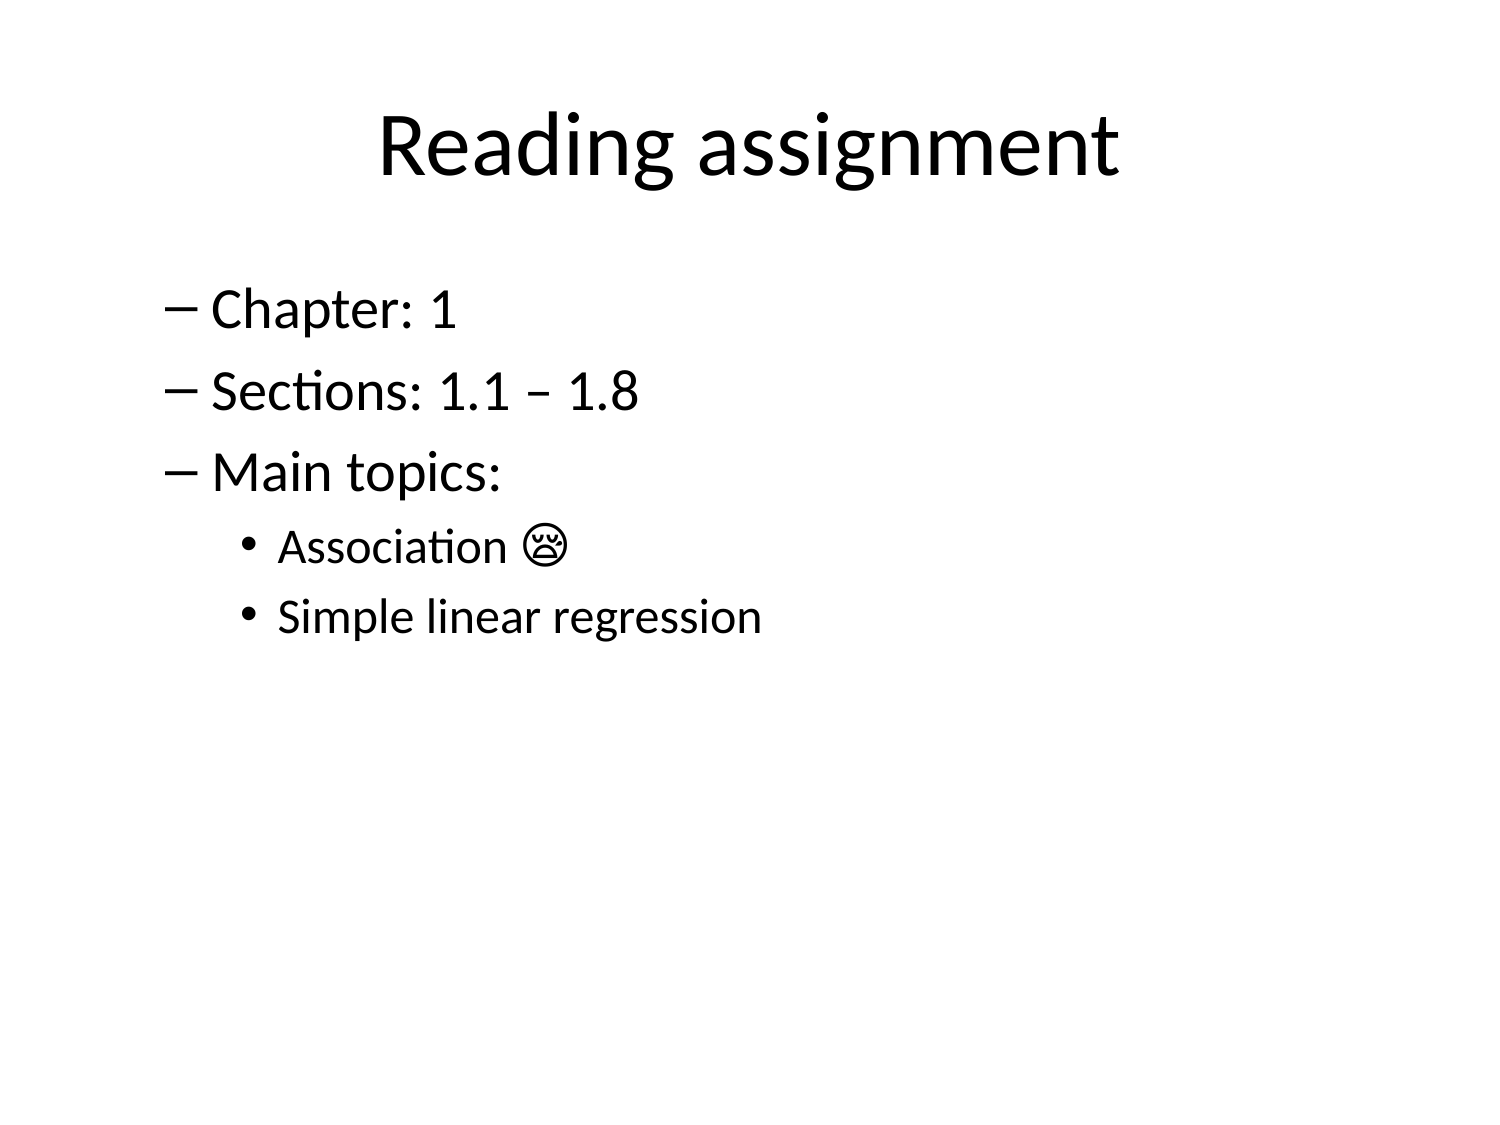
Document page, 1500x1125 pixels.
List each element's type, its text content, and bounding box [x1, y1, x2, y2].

list Chapter: 1 Sections: 1.1 – 1.8 Main topics: Association 😪 Simple linear regression [75, 262, 1425, 1005]
title Reading assignment [75, 45, 1425, 233]
